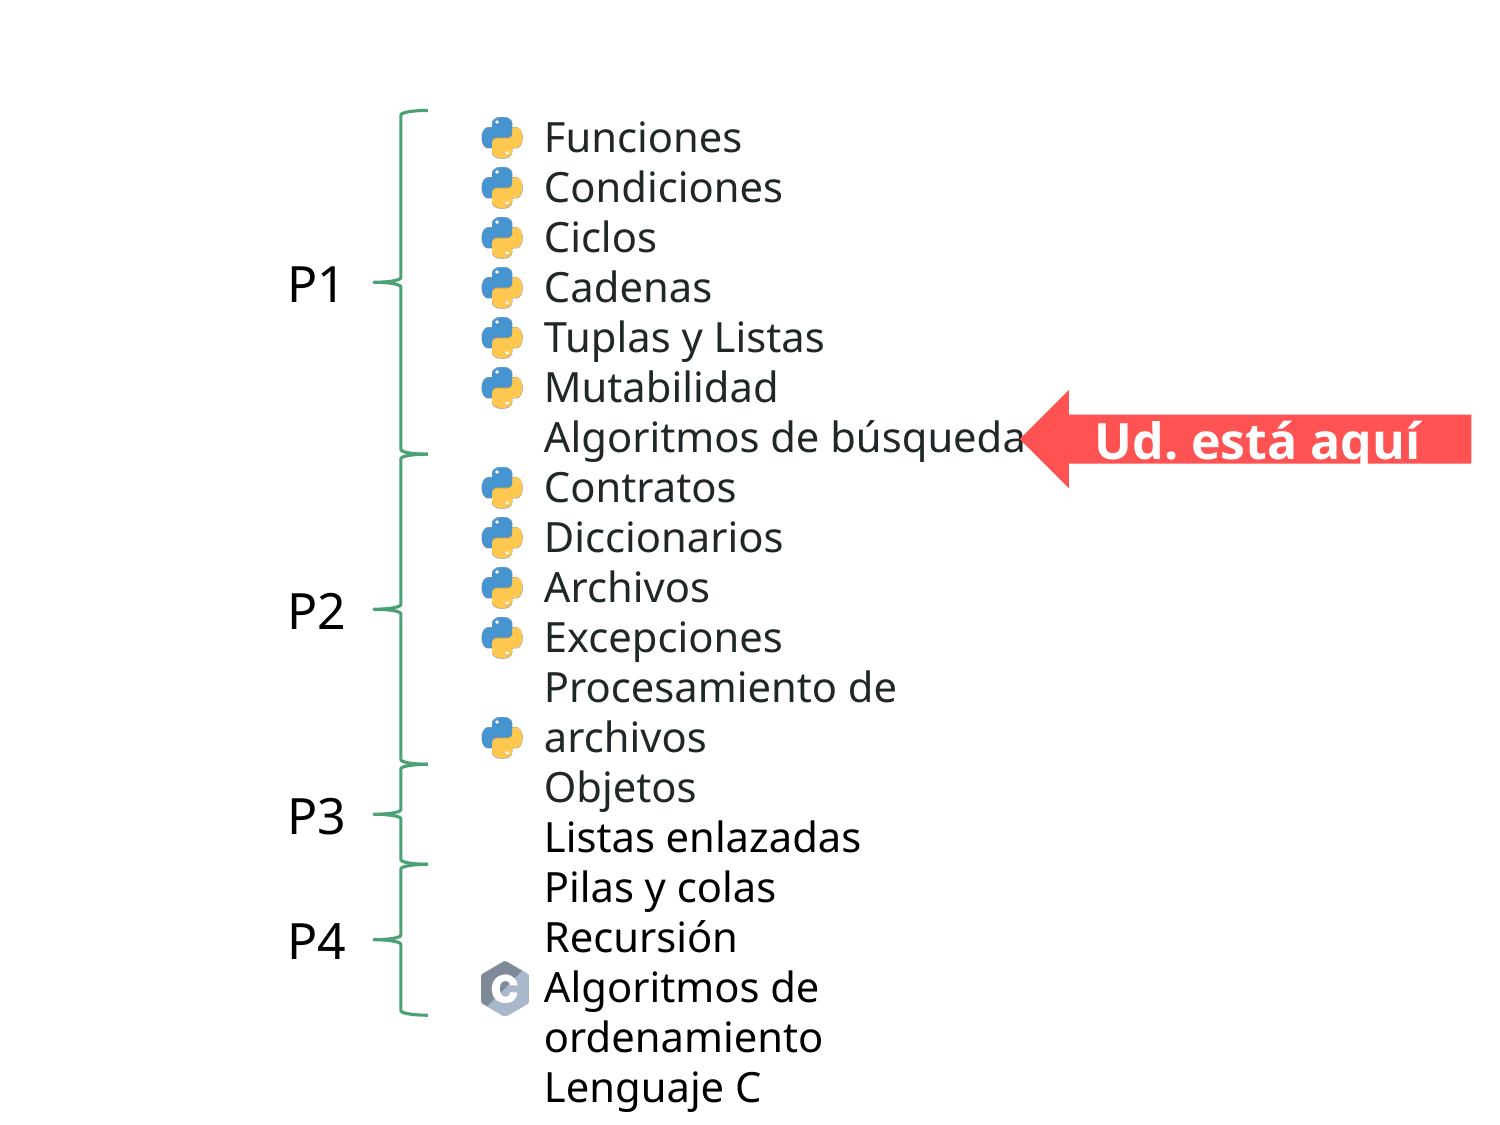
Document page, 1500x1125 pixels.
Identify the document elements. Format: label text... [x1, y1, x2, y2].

text_box [373, 864, 428, 1016]
text_box P3 [221, 798, 361, 831]
text_box Funciones Condiciones Ciclos Cadenas Tuplas y Listas Mutabilidad Algoritmos de búsqueda Contratos Diccionarios Archivos Excepciones Procesamiento de archivos Objetos Listas enlazadas Pilas y colas Recursión Algoritmos de ordenamiento Lenguaje C [528, 95, 1083, 1055]
text_box P4 [221, 915, 361, 964]
picture [474, 710, 530, 765]
text_box [373, 764, 428, 864]
text_box [373, 110, 428, 454]
picture [480, 960, 530, 1016]
text_box P1 [221, 232, 361, 333]
text_box P2 [221, 559, 361, 660]
text_box Ud. está aquí [1019, 390, 1472, 489]
text_box [373, 454, 428, 764]
picture [474, 460, 530, 665]
picture [474, 110, 530, 415]
